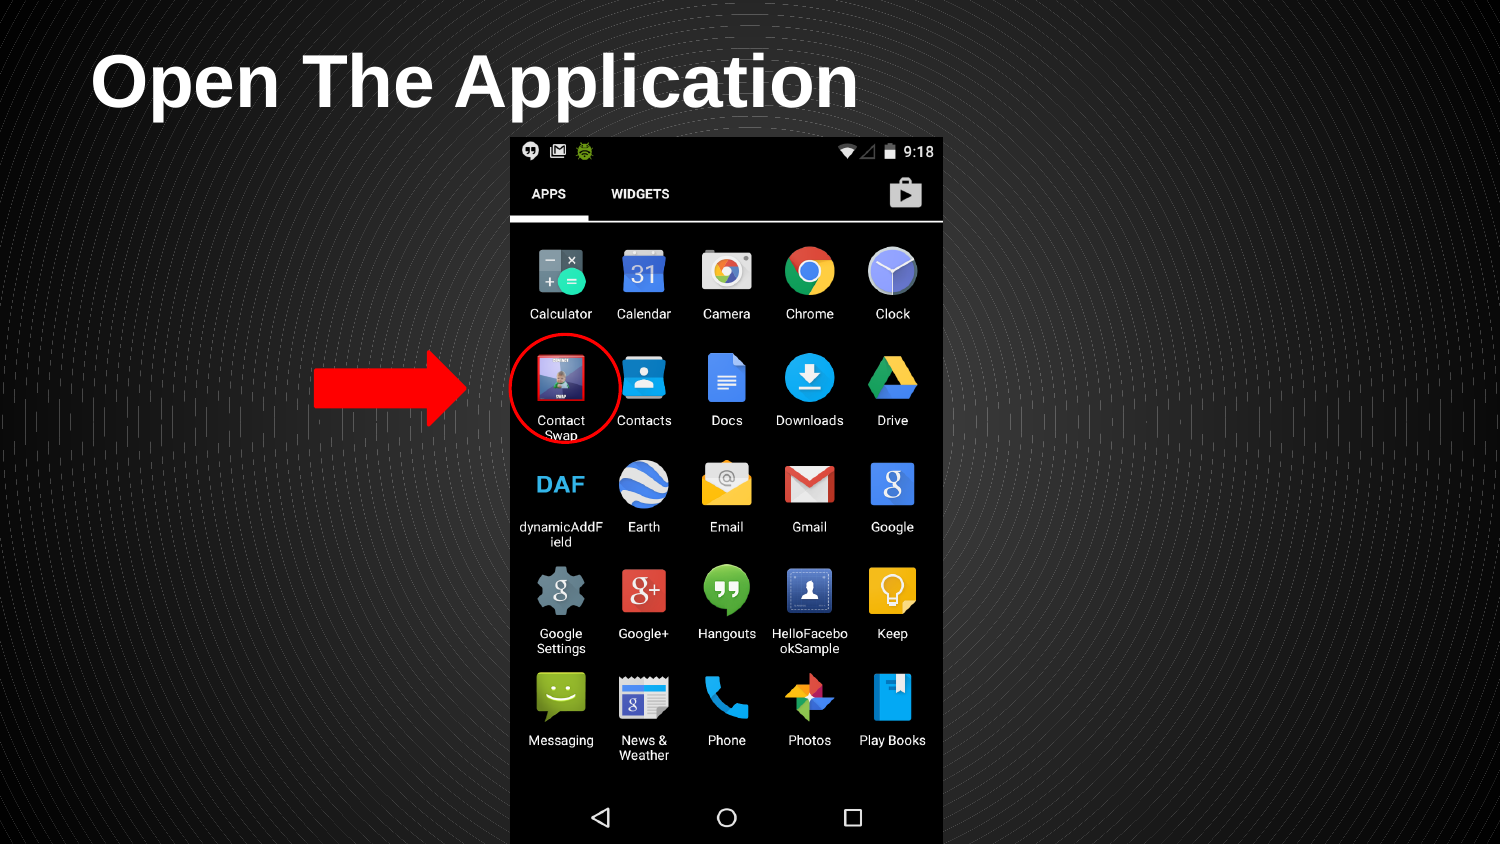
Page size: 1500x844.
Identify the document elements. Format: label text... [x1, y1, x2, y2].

title Open The Application [75, 0, 1425, 138]
text_box [315, 351, 466, 426]
picture [509, 136, 944, 844]
